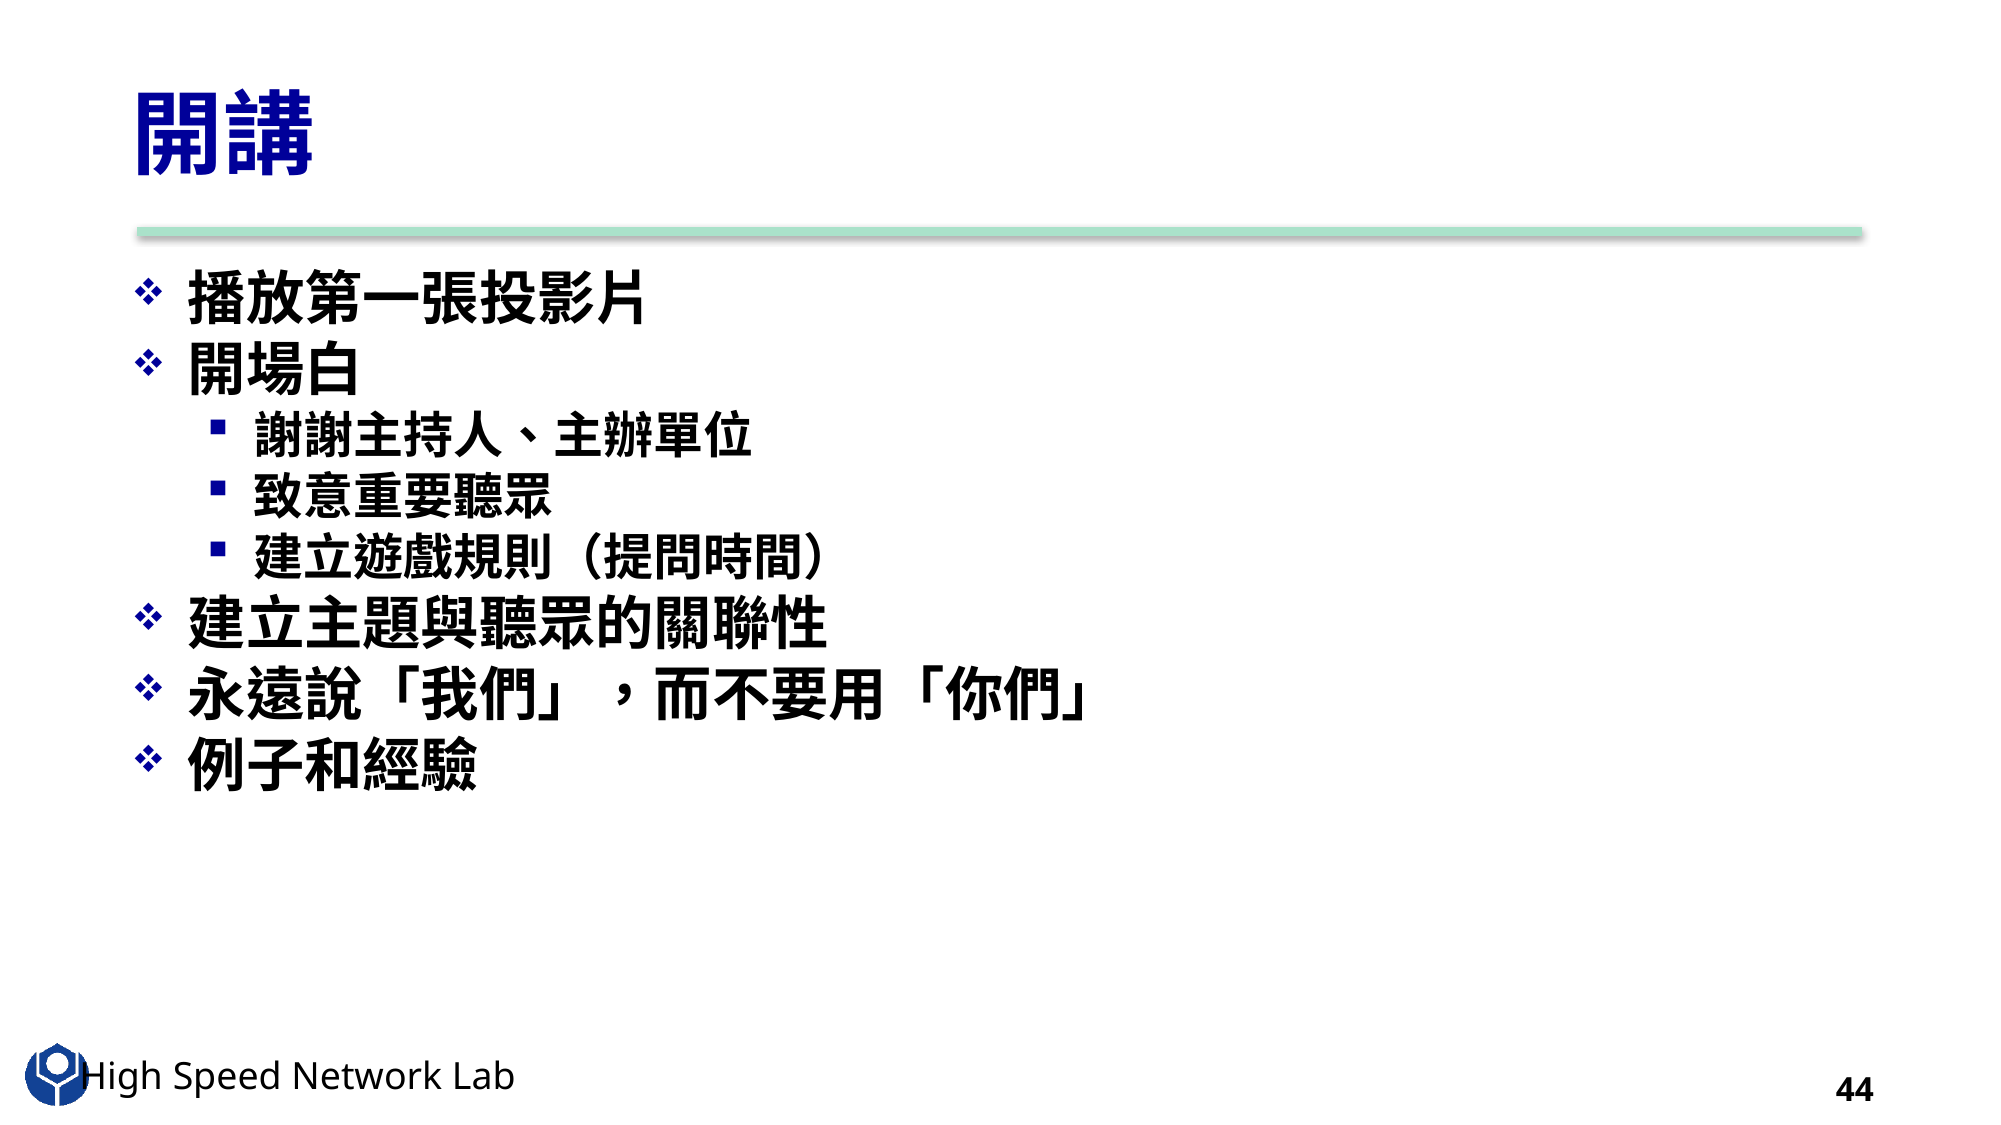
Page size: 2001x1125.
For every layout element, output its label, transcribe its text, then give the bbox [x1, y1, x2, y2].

title 開講 [116, 37, 1817, 225]
picture [25, 1043, 89, 1106]
list 播放第一張投影片 開場白 謝謝主持人、主辦單位 致意重要聽眾 建立遊戲規則（提問時間） 建立主題與聽眾的關聯性 永遠說「我們」，而不要用「你們」 例子和經驗 [116, 264, 1817, 1027]
slide_number 44 [1820, 1059, 1969, 1106]
